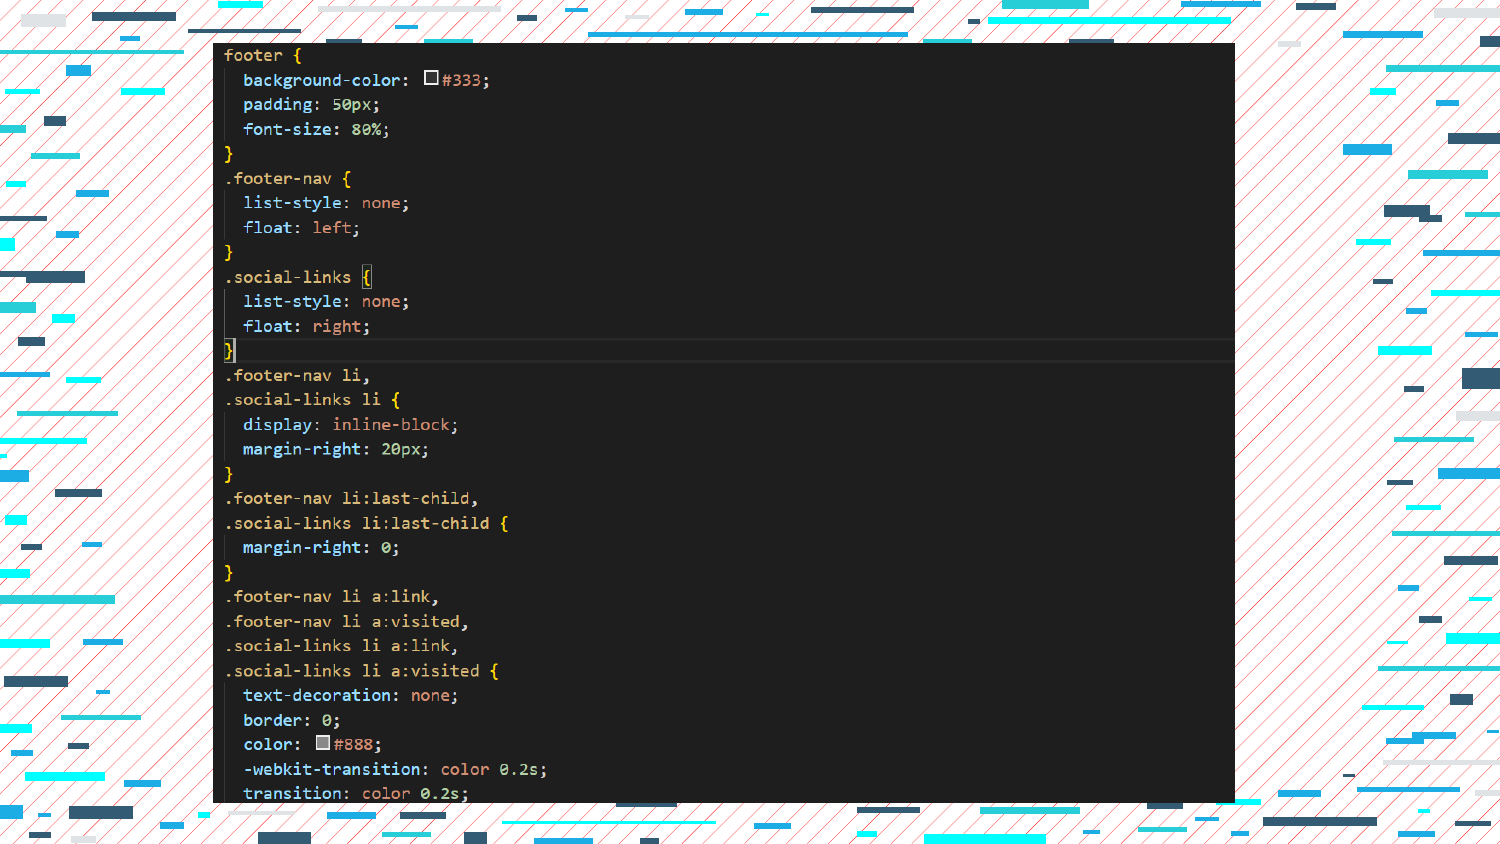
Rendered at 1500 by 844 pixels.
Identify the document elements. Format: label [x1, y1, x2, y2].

picture [212, 42, 1235, 803]
